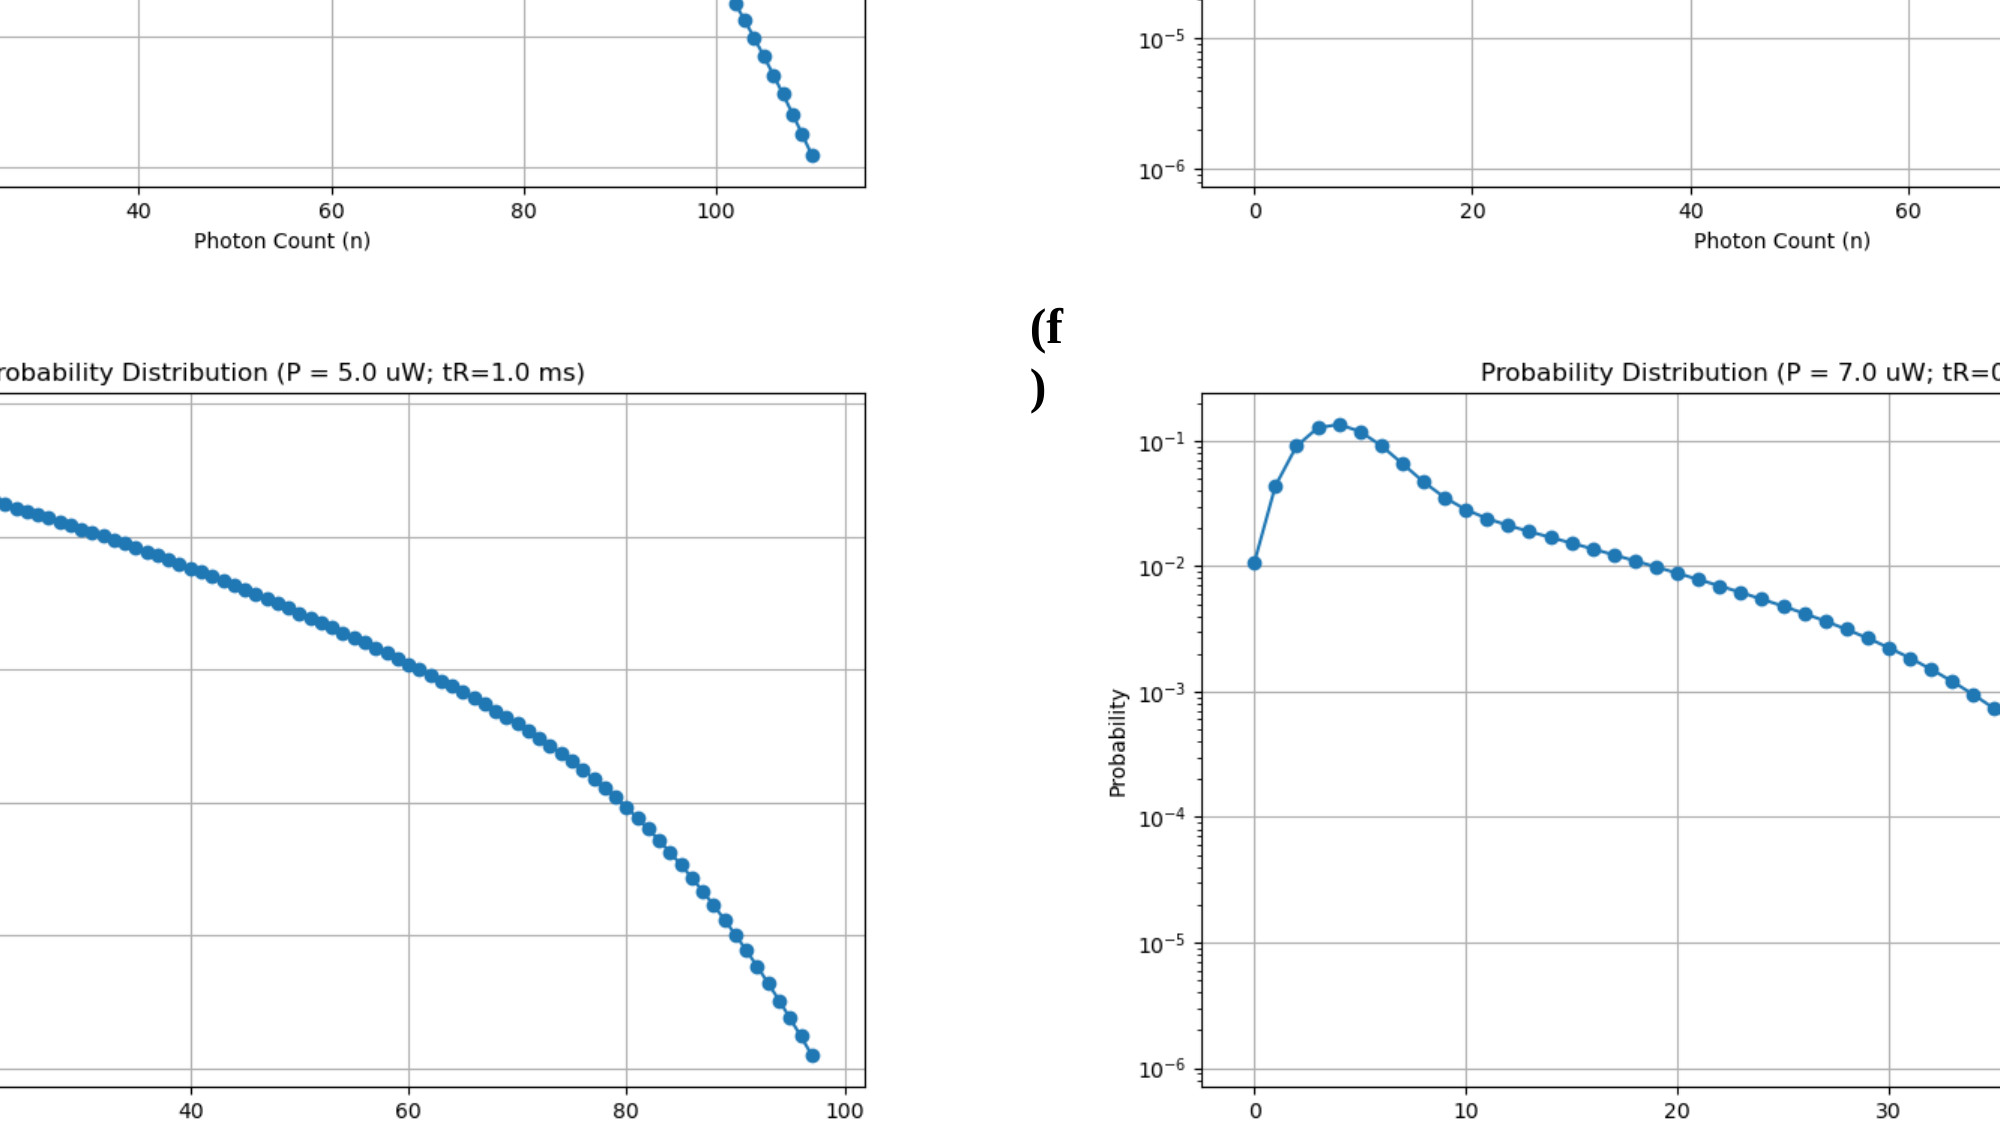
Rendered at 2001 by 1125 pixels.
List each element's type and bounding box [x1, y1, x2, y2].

text_box [0, 0, 2000, 1125]
